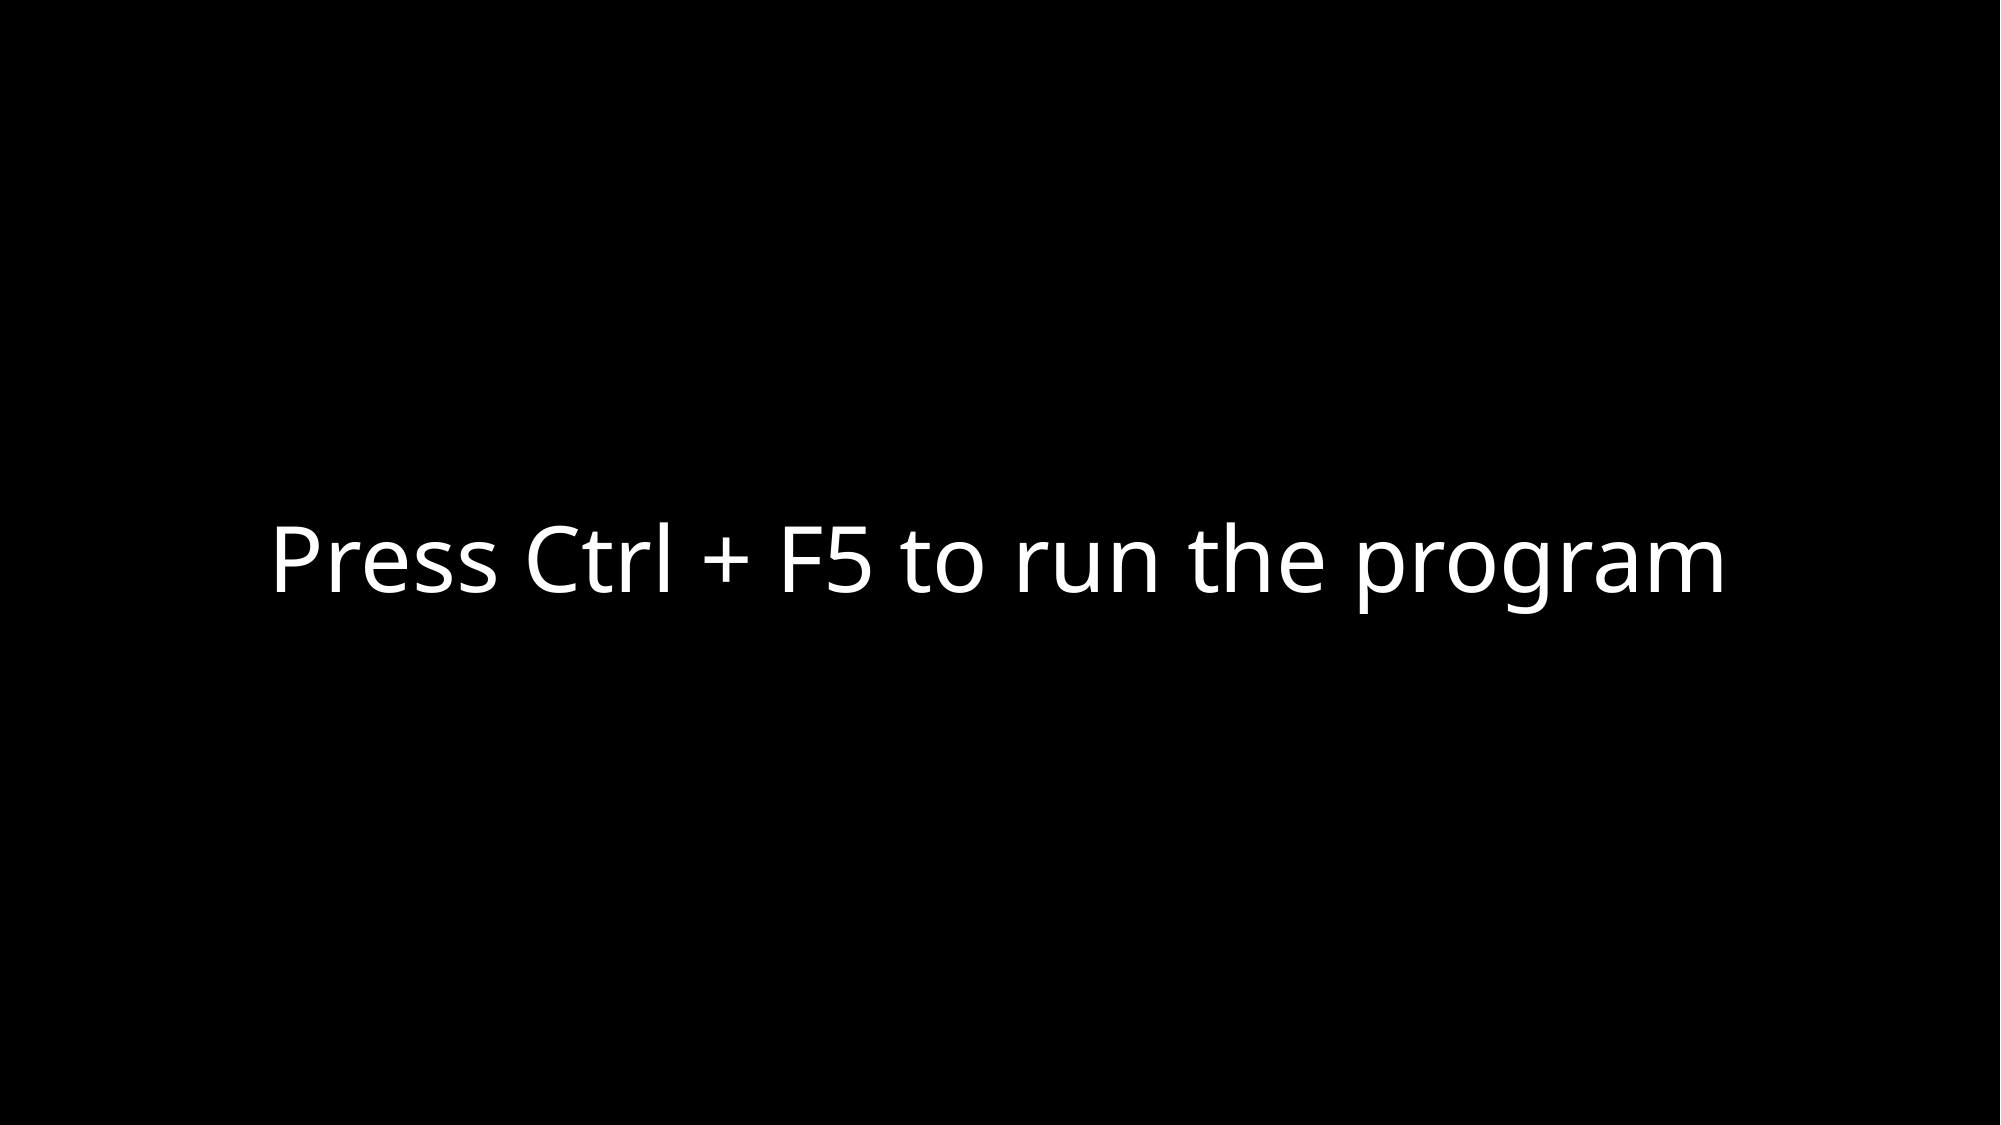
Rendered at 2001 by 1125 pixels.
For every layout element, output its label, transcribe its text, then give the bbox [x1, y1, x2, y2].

title Press Ctrl + F5 to run the program [137, 453, 1863, 672]
